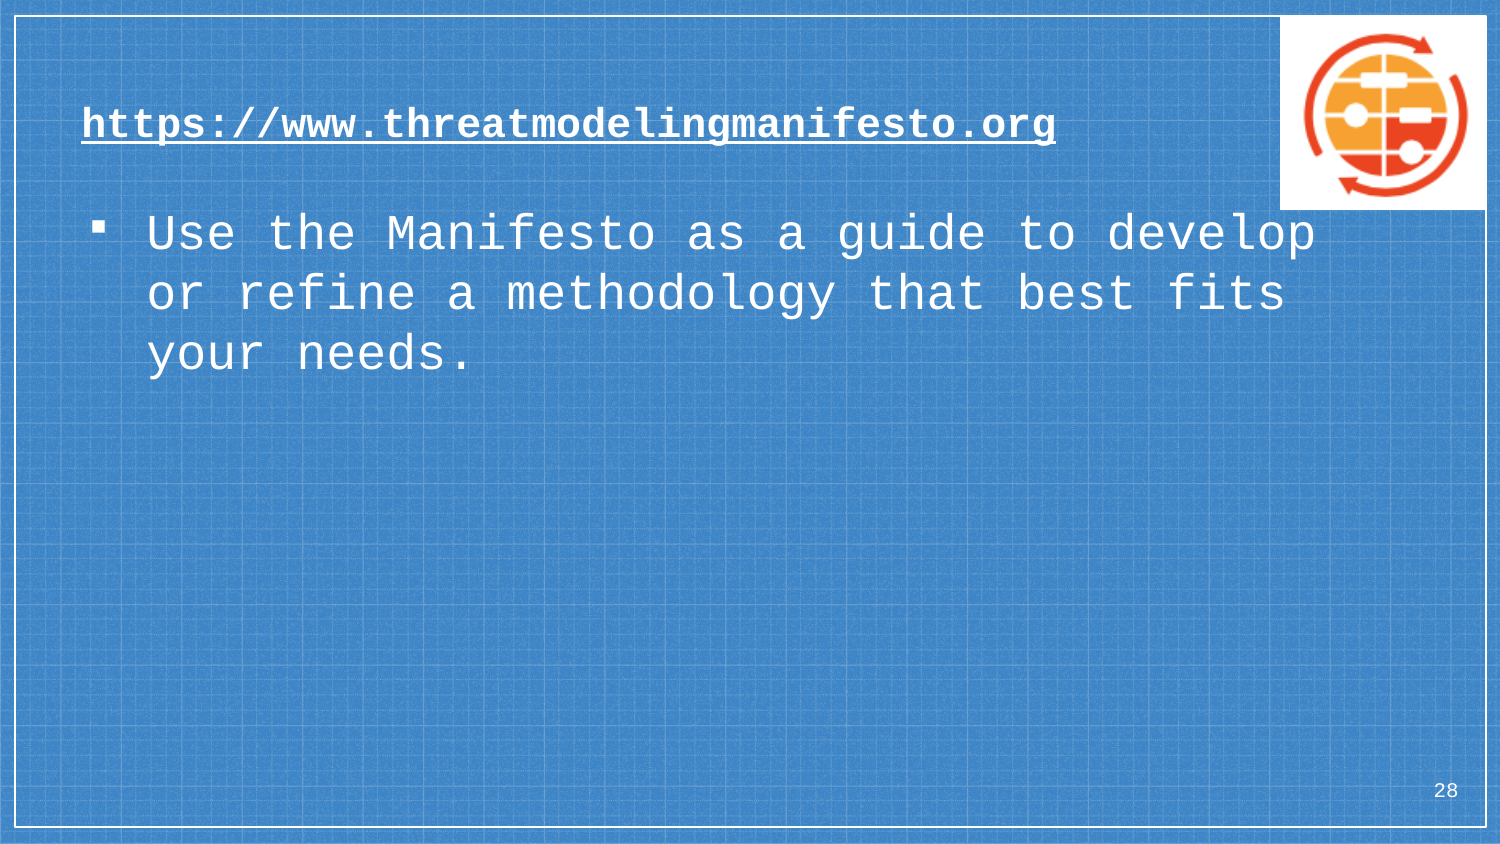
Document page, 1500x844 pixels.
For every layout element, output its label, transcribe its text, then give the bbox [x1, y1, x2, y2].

picture [0, 0, 1500, 844]
slide_number 28 [1398, 761, 1474, 810]
list Use the Manifesto as a guide to develop or refine a methodology that best fits your needs. [56, 184, 1417, 782]
title https://www.threatmodelingmanifesto.org [66, 81, 1275, 149]
